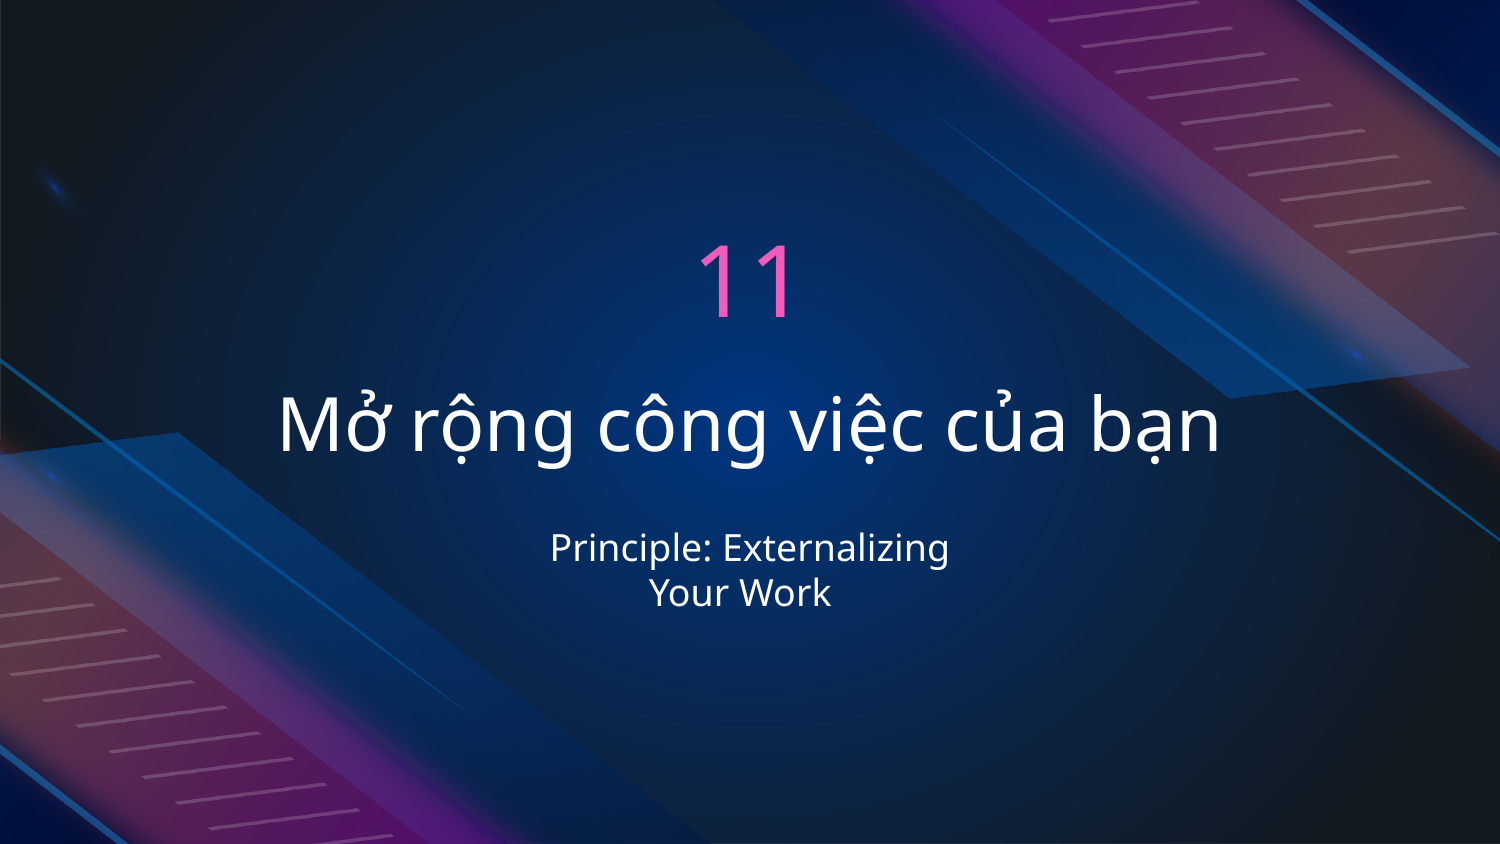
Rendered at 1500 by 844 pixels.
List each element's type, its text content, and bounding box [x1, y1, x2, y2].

title 11 [580, 205, 920, 352]
subtitle Principle: Externalizing Your Work [525, 490, 975, 647]
title Mở rộng công việc của bạn [51, 352, 1449, 491]
picture [0, 0, 1500, 844]
